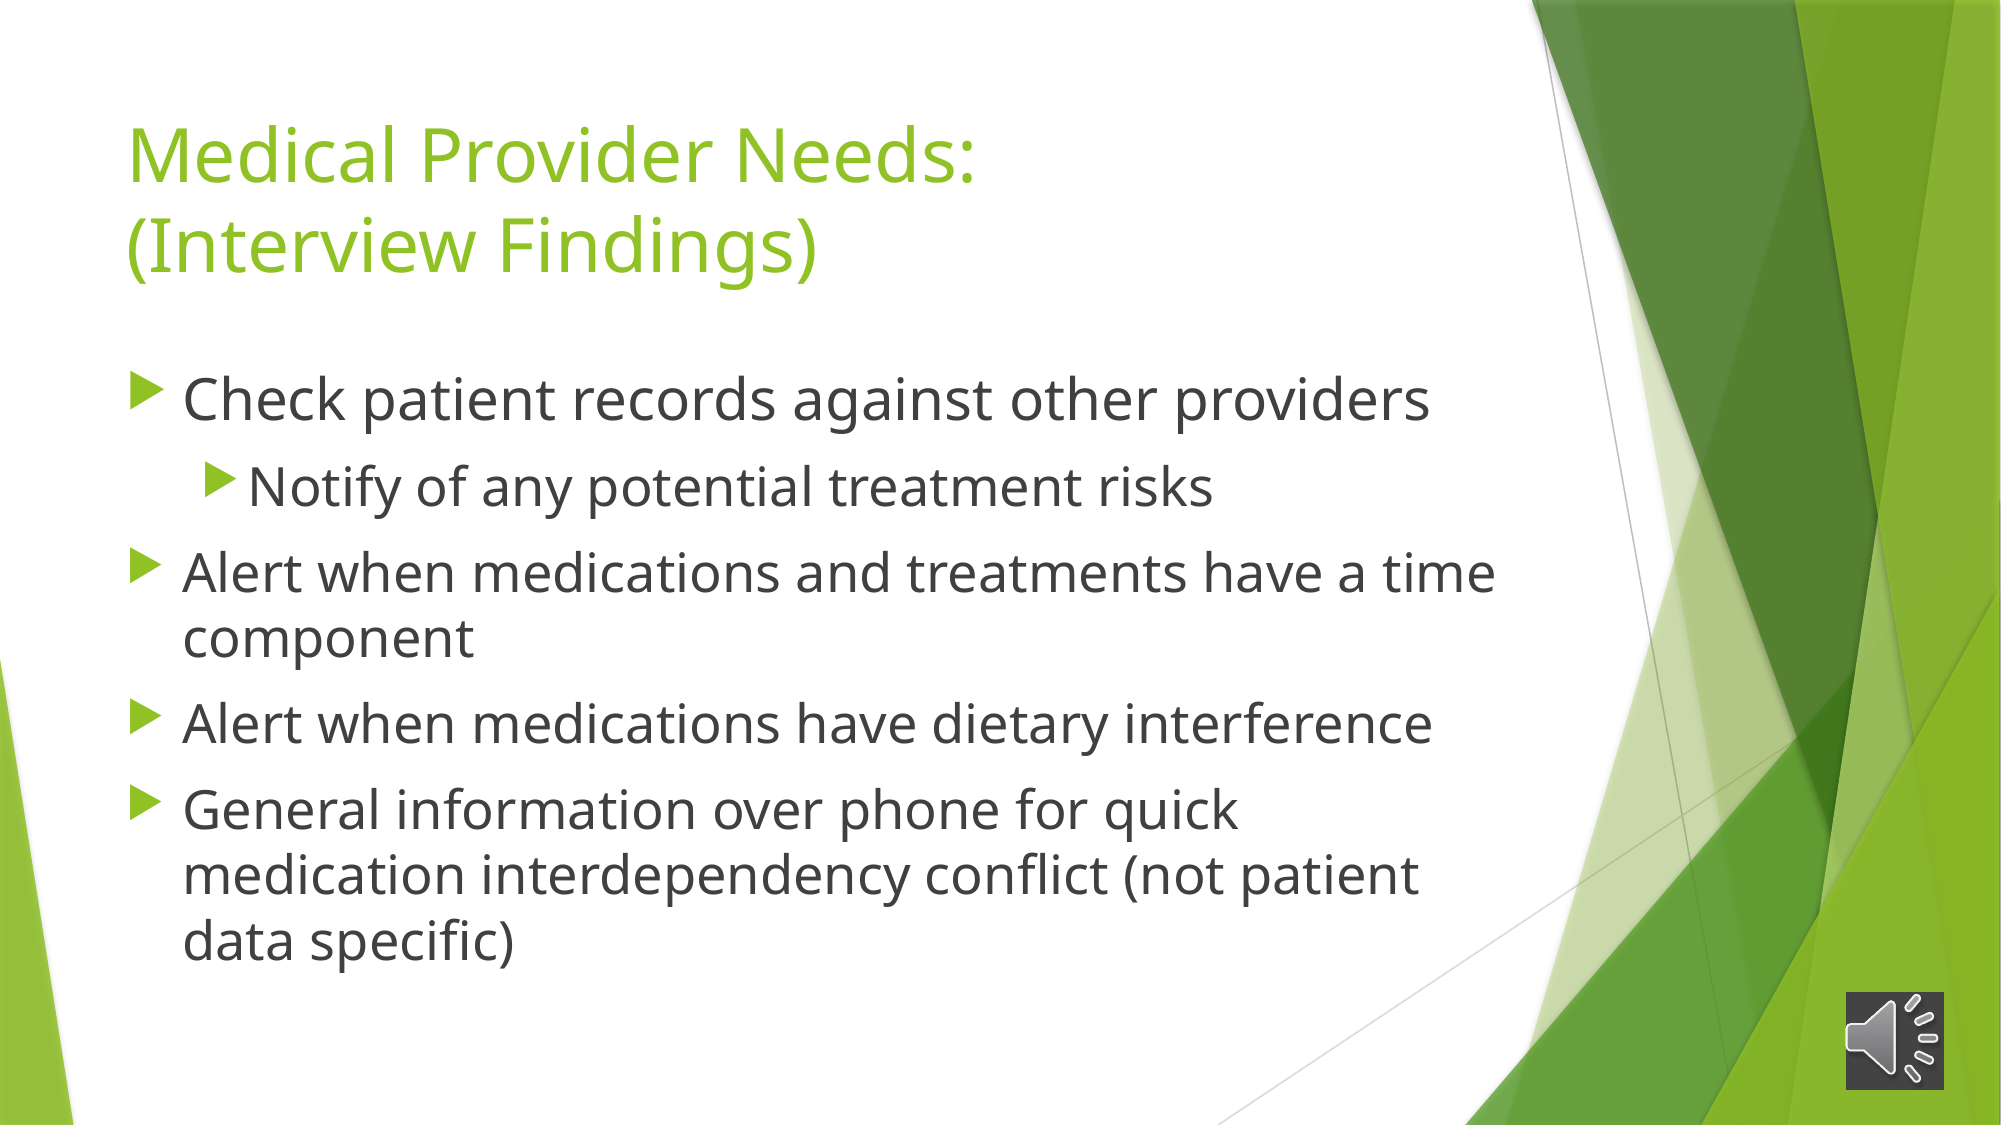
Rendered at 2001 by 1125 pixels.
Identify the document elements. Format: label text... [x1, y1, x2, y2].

picture [1844, 990, 1946, 1092]
title Medical Provider Needs: (Interview Findings) [111, 99, 1522, 317]
list Check patient records against other providers Notify of any potential treatment risks Alert when medications and treatments have a time component Alert when medications have dietary interference General information over phone for quick medication interdependency conflict (not patient data specific) [111, 354, 1522, 992]
